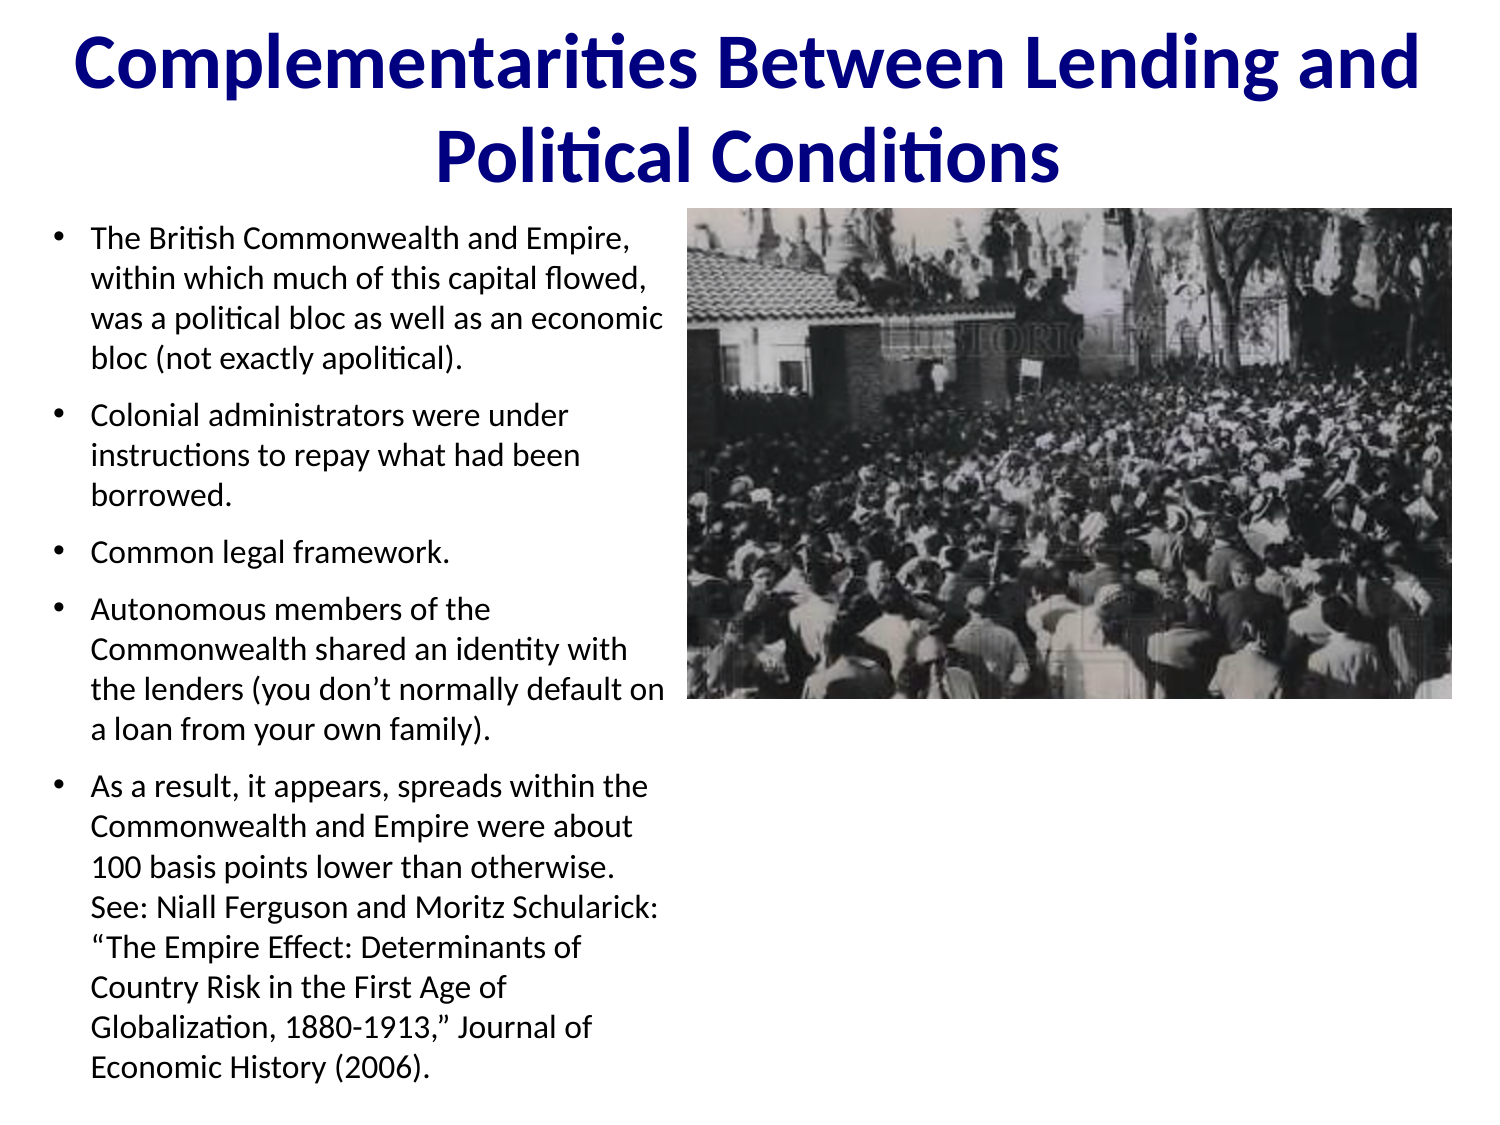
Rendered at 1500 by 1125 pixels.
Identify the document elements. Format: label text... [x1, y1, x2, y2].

list The British Commonwealth and Empire, within which much of this capital flowed, was a political bloc as well as an economic bloc (not exactly apolitical). Colonial administrators were under instructions to repay what had been borrowed. Common legal framework. Autonomous members of the Commonwealth shared an identity with the lenders (you don’t normally default on a loan from your own family). As a result, it appears, spreads within the Commonwealth and Empire were about 100 basis points lower than otherwise. See: Niall Ferguson and Moritz Schularick: “The Empire Effect: Determinants of Country Risk in the First Age of Globalization, 1880-1913,” Journal of Economic History (2006). [44, 207, 688, 1096]
picture [686, 208, 1452, 700]
title Complementarities Between Lending and Political Conditions [44, 0, 1453, 209]
